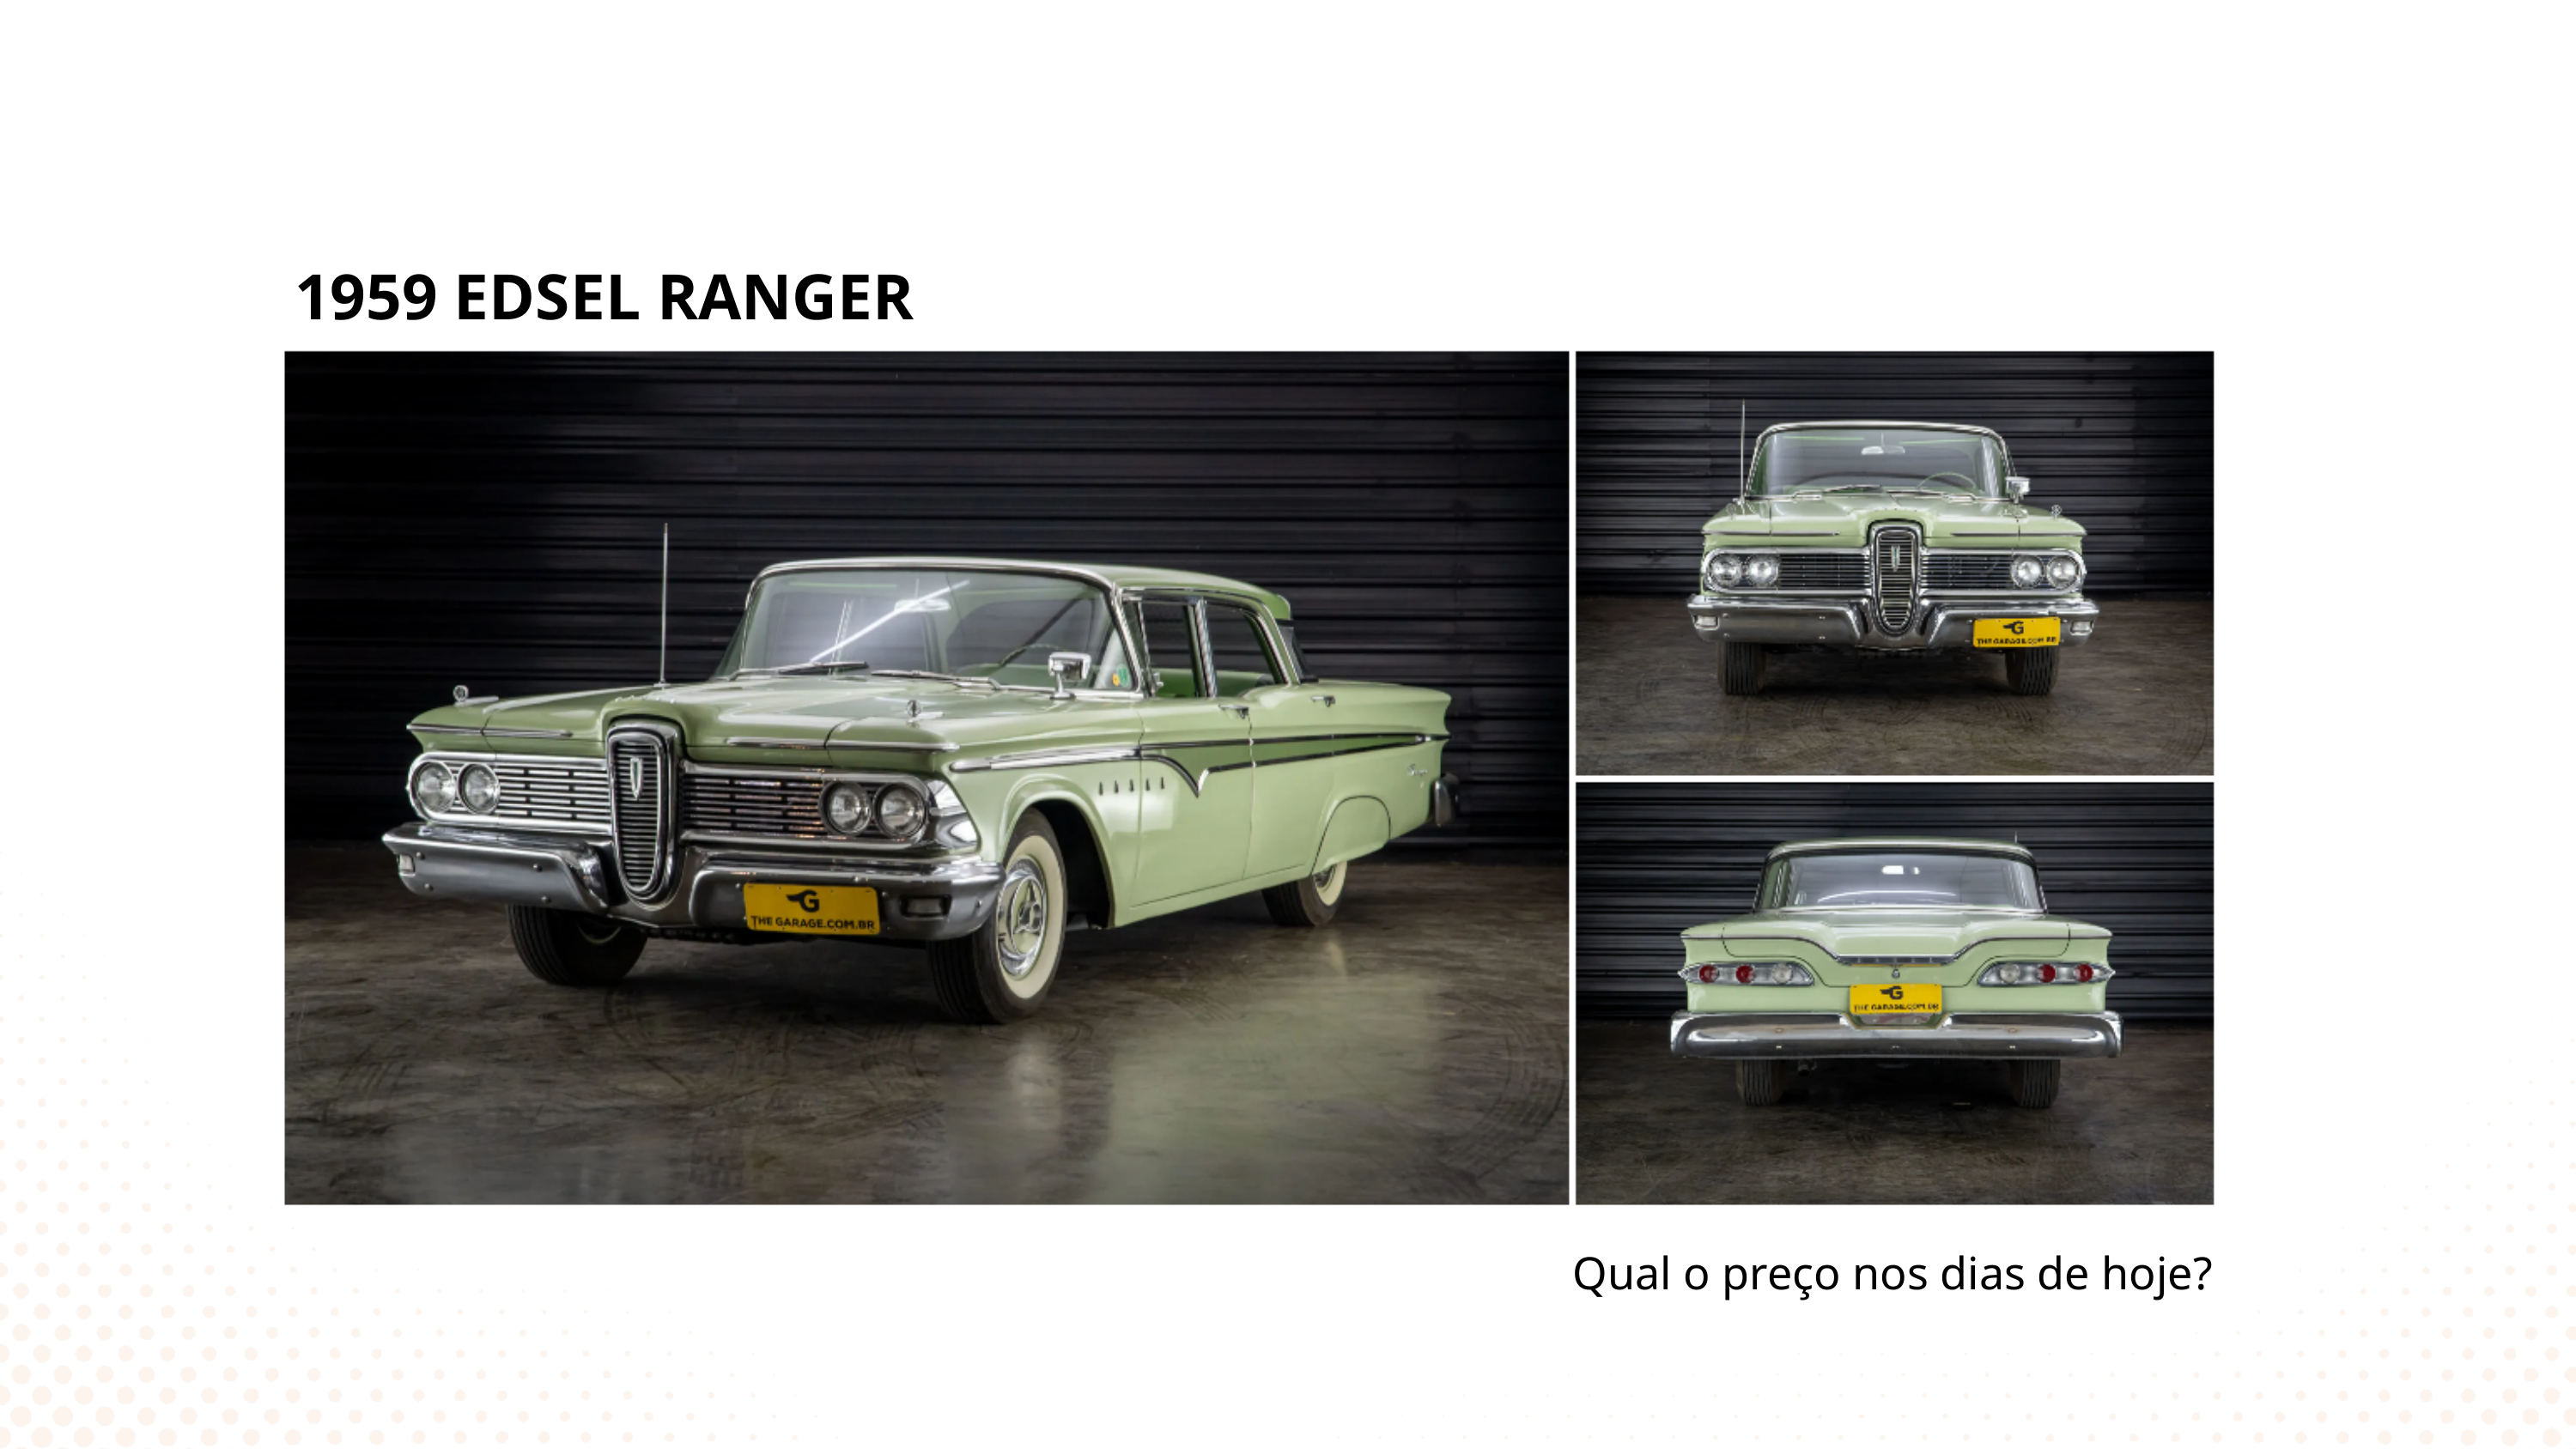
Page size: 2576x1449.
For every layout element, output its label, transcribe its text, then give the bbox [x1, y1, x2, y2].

text_box 1959 EDSEL RANGER [295, 245, 1246, 333]
text_box [255, 342, 2236, 789]
text_box [0, 789, 2576, 1449]
text_box Qual o preço nos dias de hoje? [1534, 1236, 2576, 1300]
